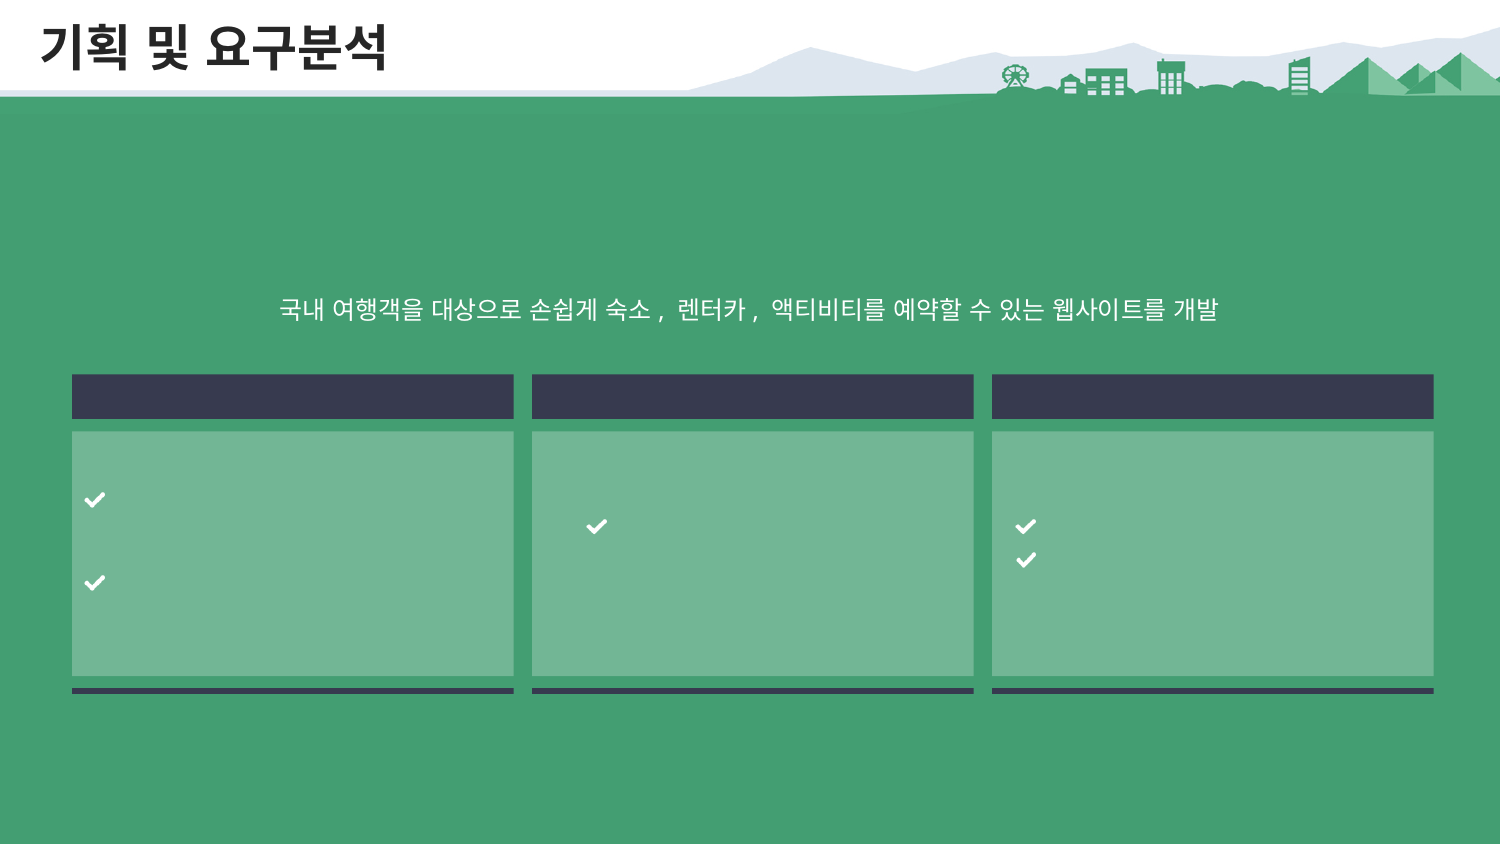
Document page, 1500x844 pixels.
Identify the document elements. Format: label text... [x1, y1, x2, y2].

list 기획 및 요구분석 [26, 17, 1468, 96]
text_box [71, 374, 1434, 694]
picture [0, 0, 1500, 844]
text_box 프로젝트 기획 국내 여행객을 대상으로 손쉽게 숙소, 렌터카, 액티비티를 예약할 수 있는 웹사이트를 개발 [99, 206, 1401, 342]
